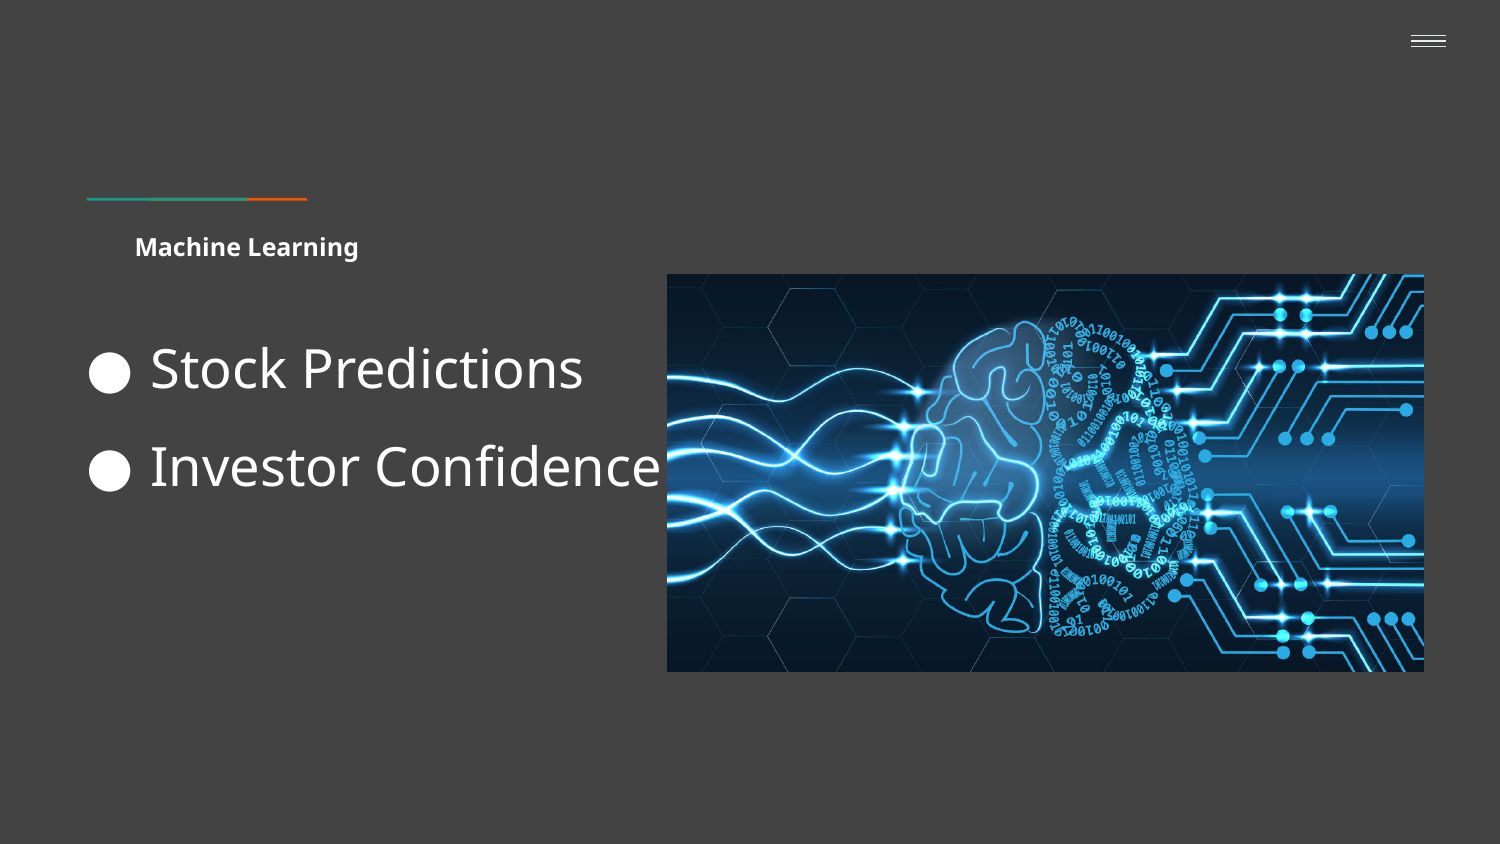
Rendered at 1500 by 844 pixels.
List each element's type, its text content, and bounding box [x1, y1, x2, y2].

list Stock Predictions Investor Confidence [60, 286, 662, 487]
title Machine Learning [119, 216, 1270, 275]
picture [667, 274, 1424, 672]
